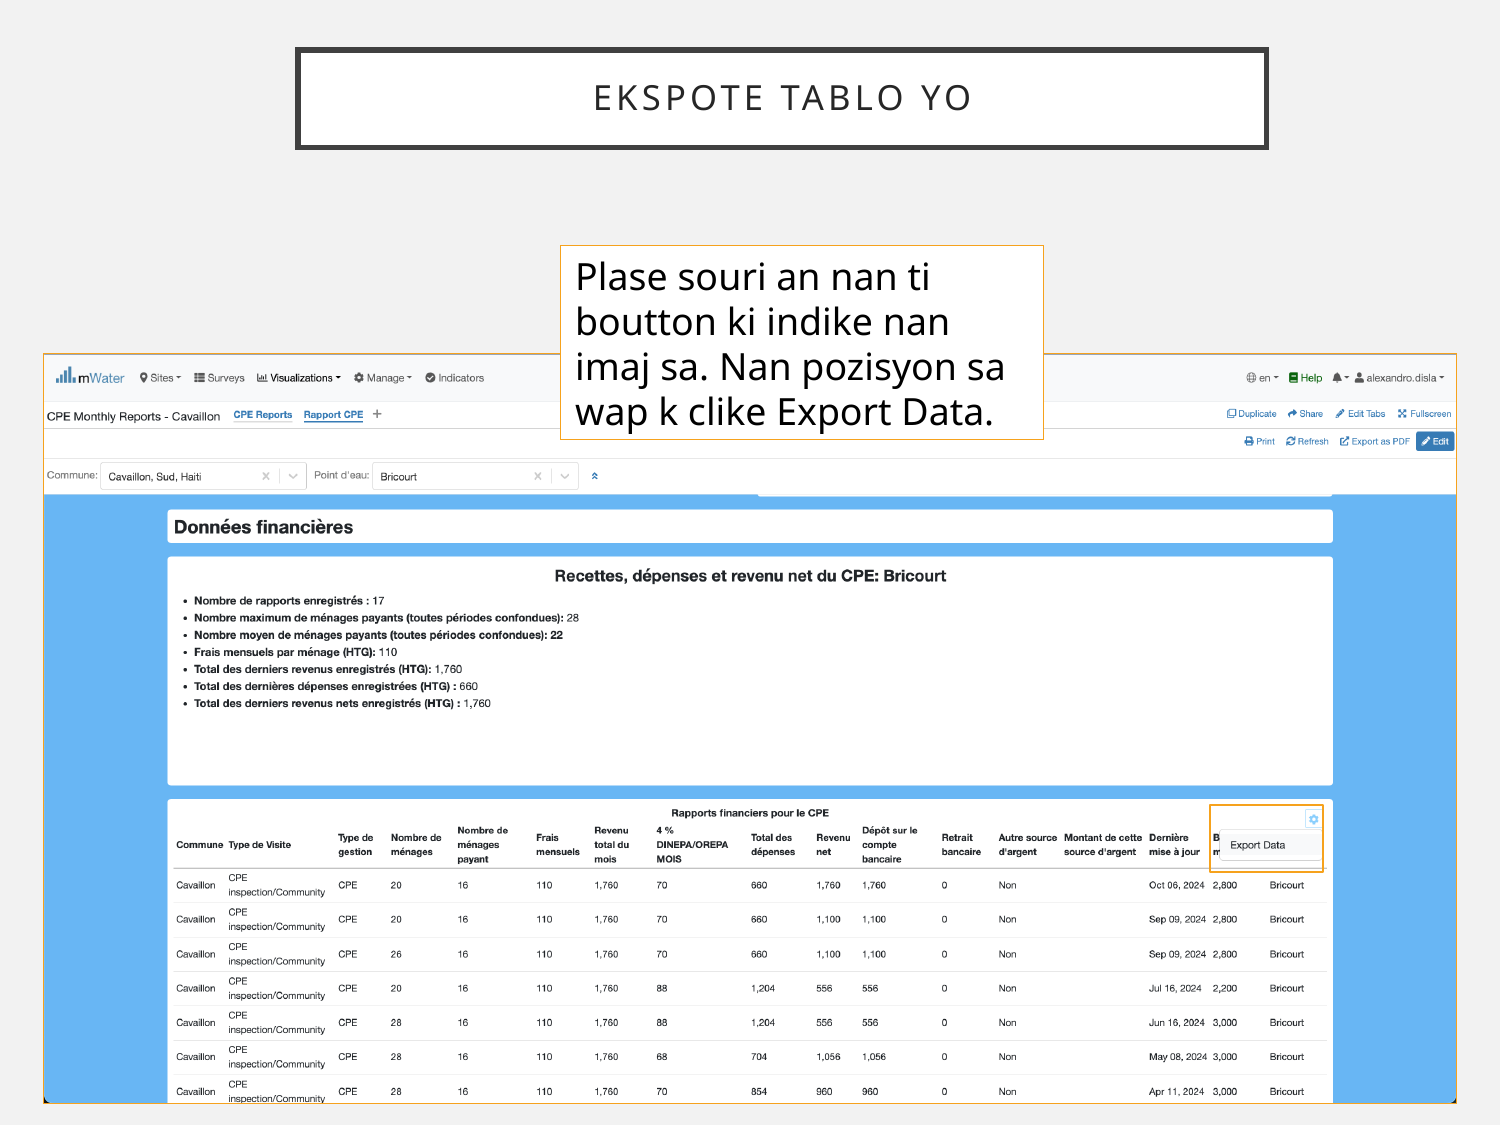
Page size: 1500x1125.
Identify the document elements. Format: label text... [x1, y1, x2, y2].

picture [43, 353, 1457, 1104]
title Ekspote tablo yo [295, 47, 1269, 150]
text_box Plase souri an nan ti boutton ki indike nan imaj sa. Nan pozisyon sa wap k clike Export Data. [560, 245, 1044, 353]
